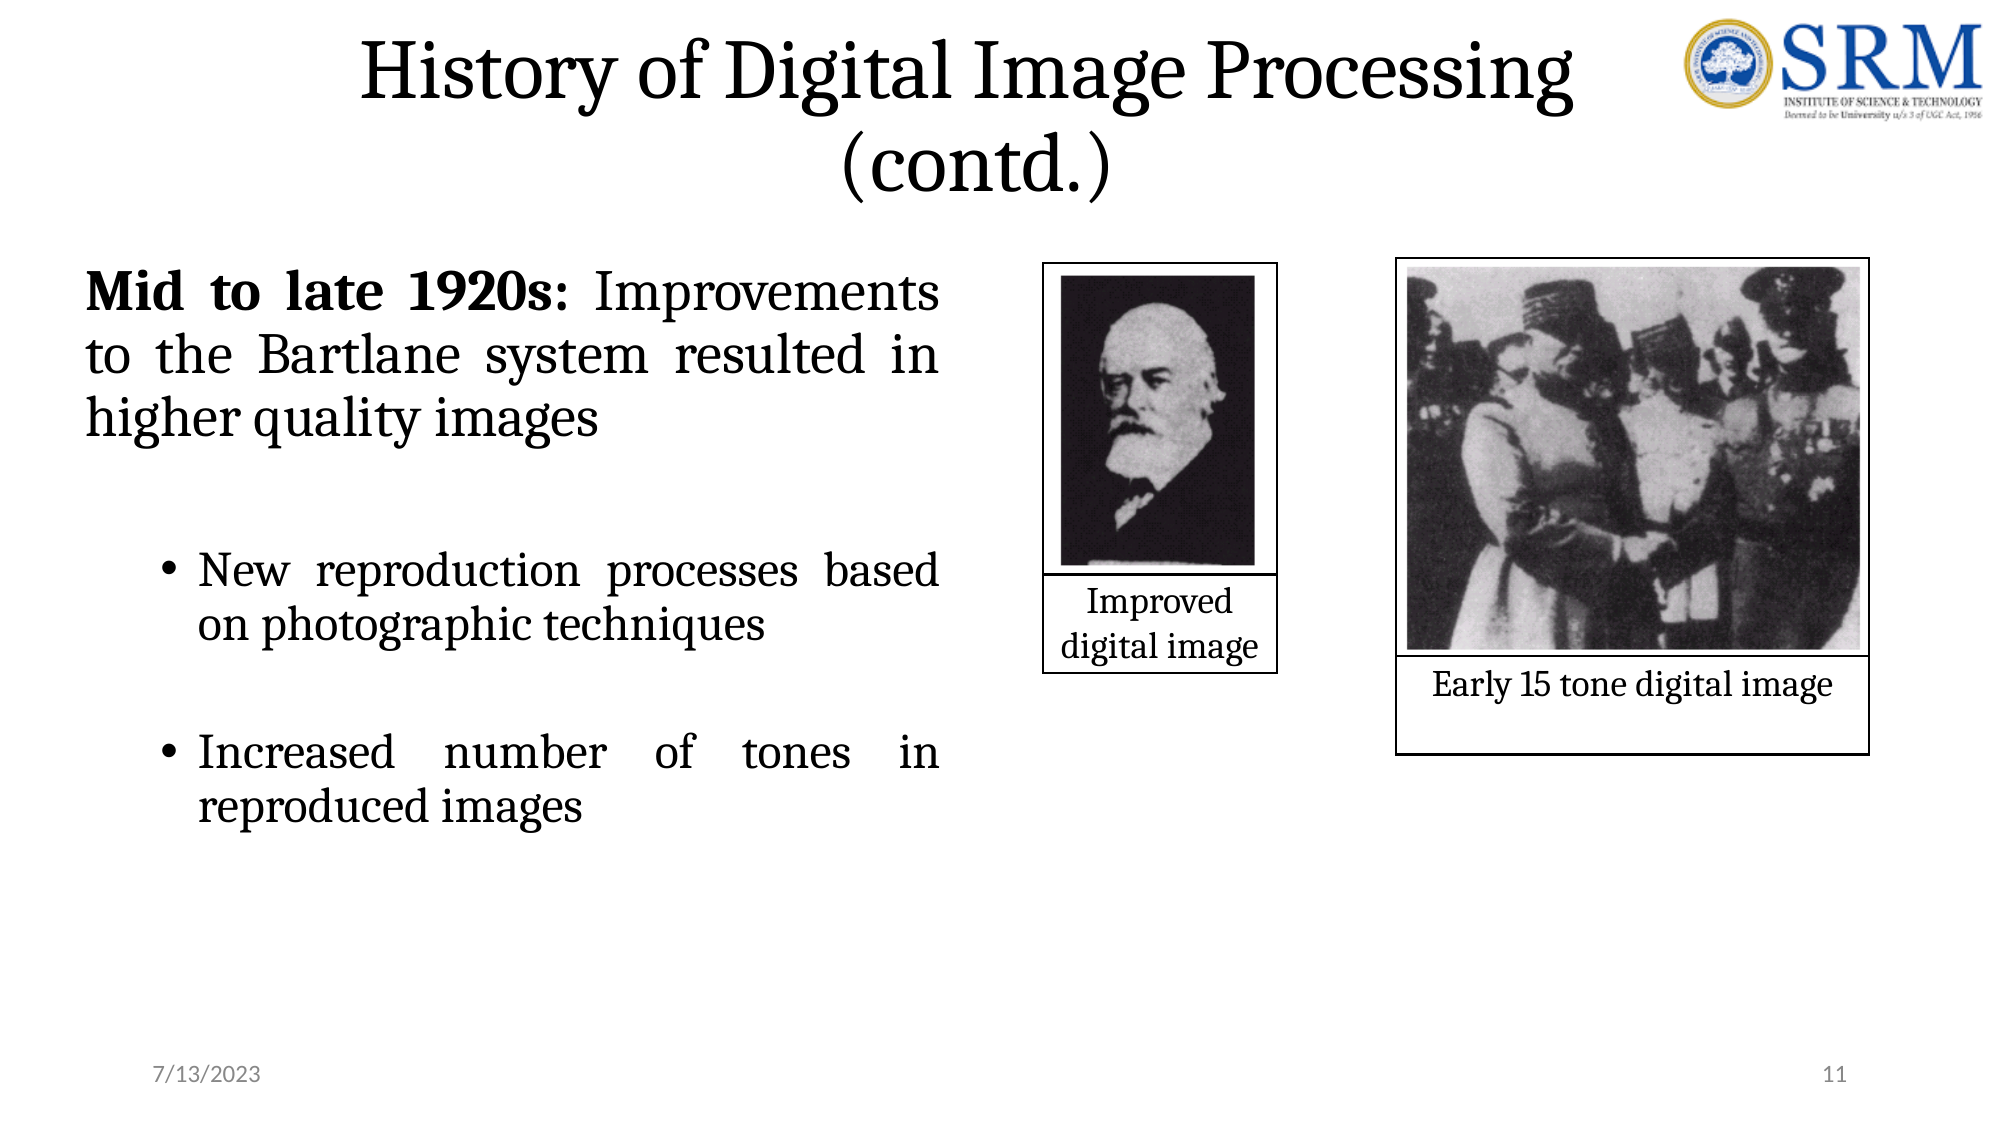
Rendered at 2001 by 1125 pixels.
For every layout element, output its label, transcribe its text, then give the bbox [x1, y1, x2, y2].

picture [1670, 3, 2000, 131]
slide_number 11 [1412, 1042, 1863, 1103]
list Mid to late 1920s: Improvements to the Bartlane system resulted in higher quality images New reproduction processes based on photographic techniques Increased number of tones in reproduced images [70, 252, 956, 967]
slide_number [137, 1042, 588, 1103]
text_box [1395, 257, 1870, 758]
title History of Digital Image Processing (contd.) [157, 17, 1797, 218]
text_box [1028, 262, 1292, 674]
